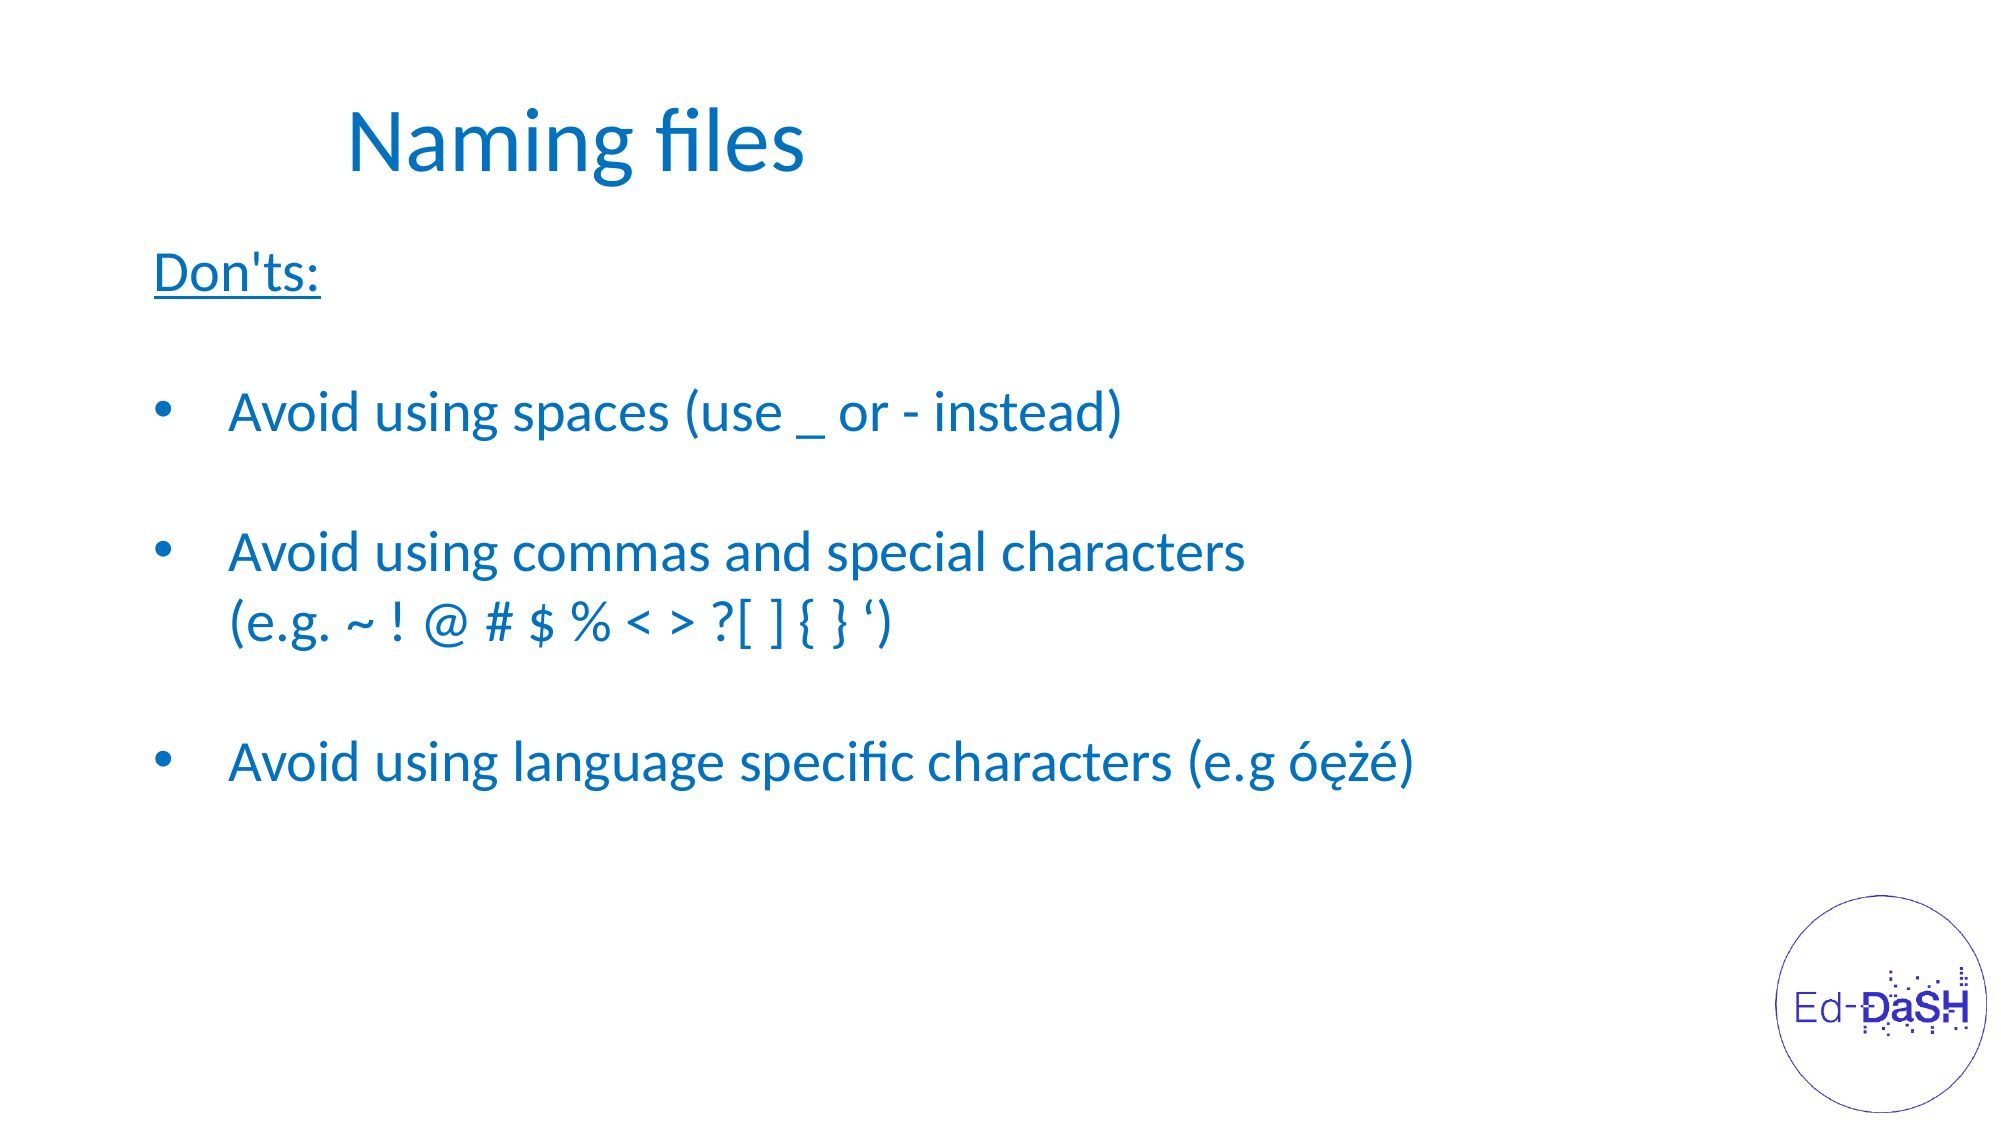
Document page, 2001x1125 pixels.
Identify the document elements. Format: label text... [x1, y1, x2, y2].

picture [1774, 895, 1987, 1113]
text_box Don'ts: Avoid using spaces (use _ or - instead) Avoid using commas and special characters (e.g. ~ ! @ # $ % < > ?[ ] { } ‘) Avoid using language specific characters (e.g óężé) [139, 226, 1878, 801]
text_box Naming files [331, 72, 822, 198]
